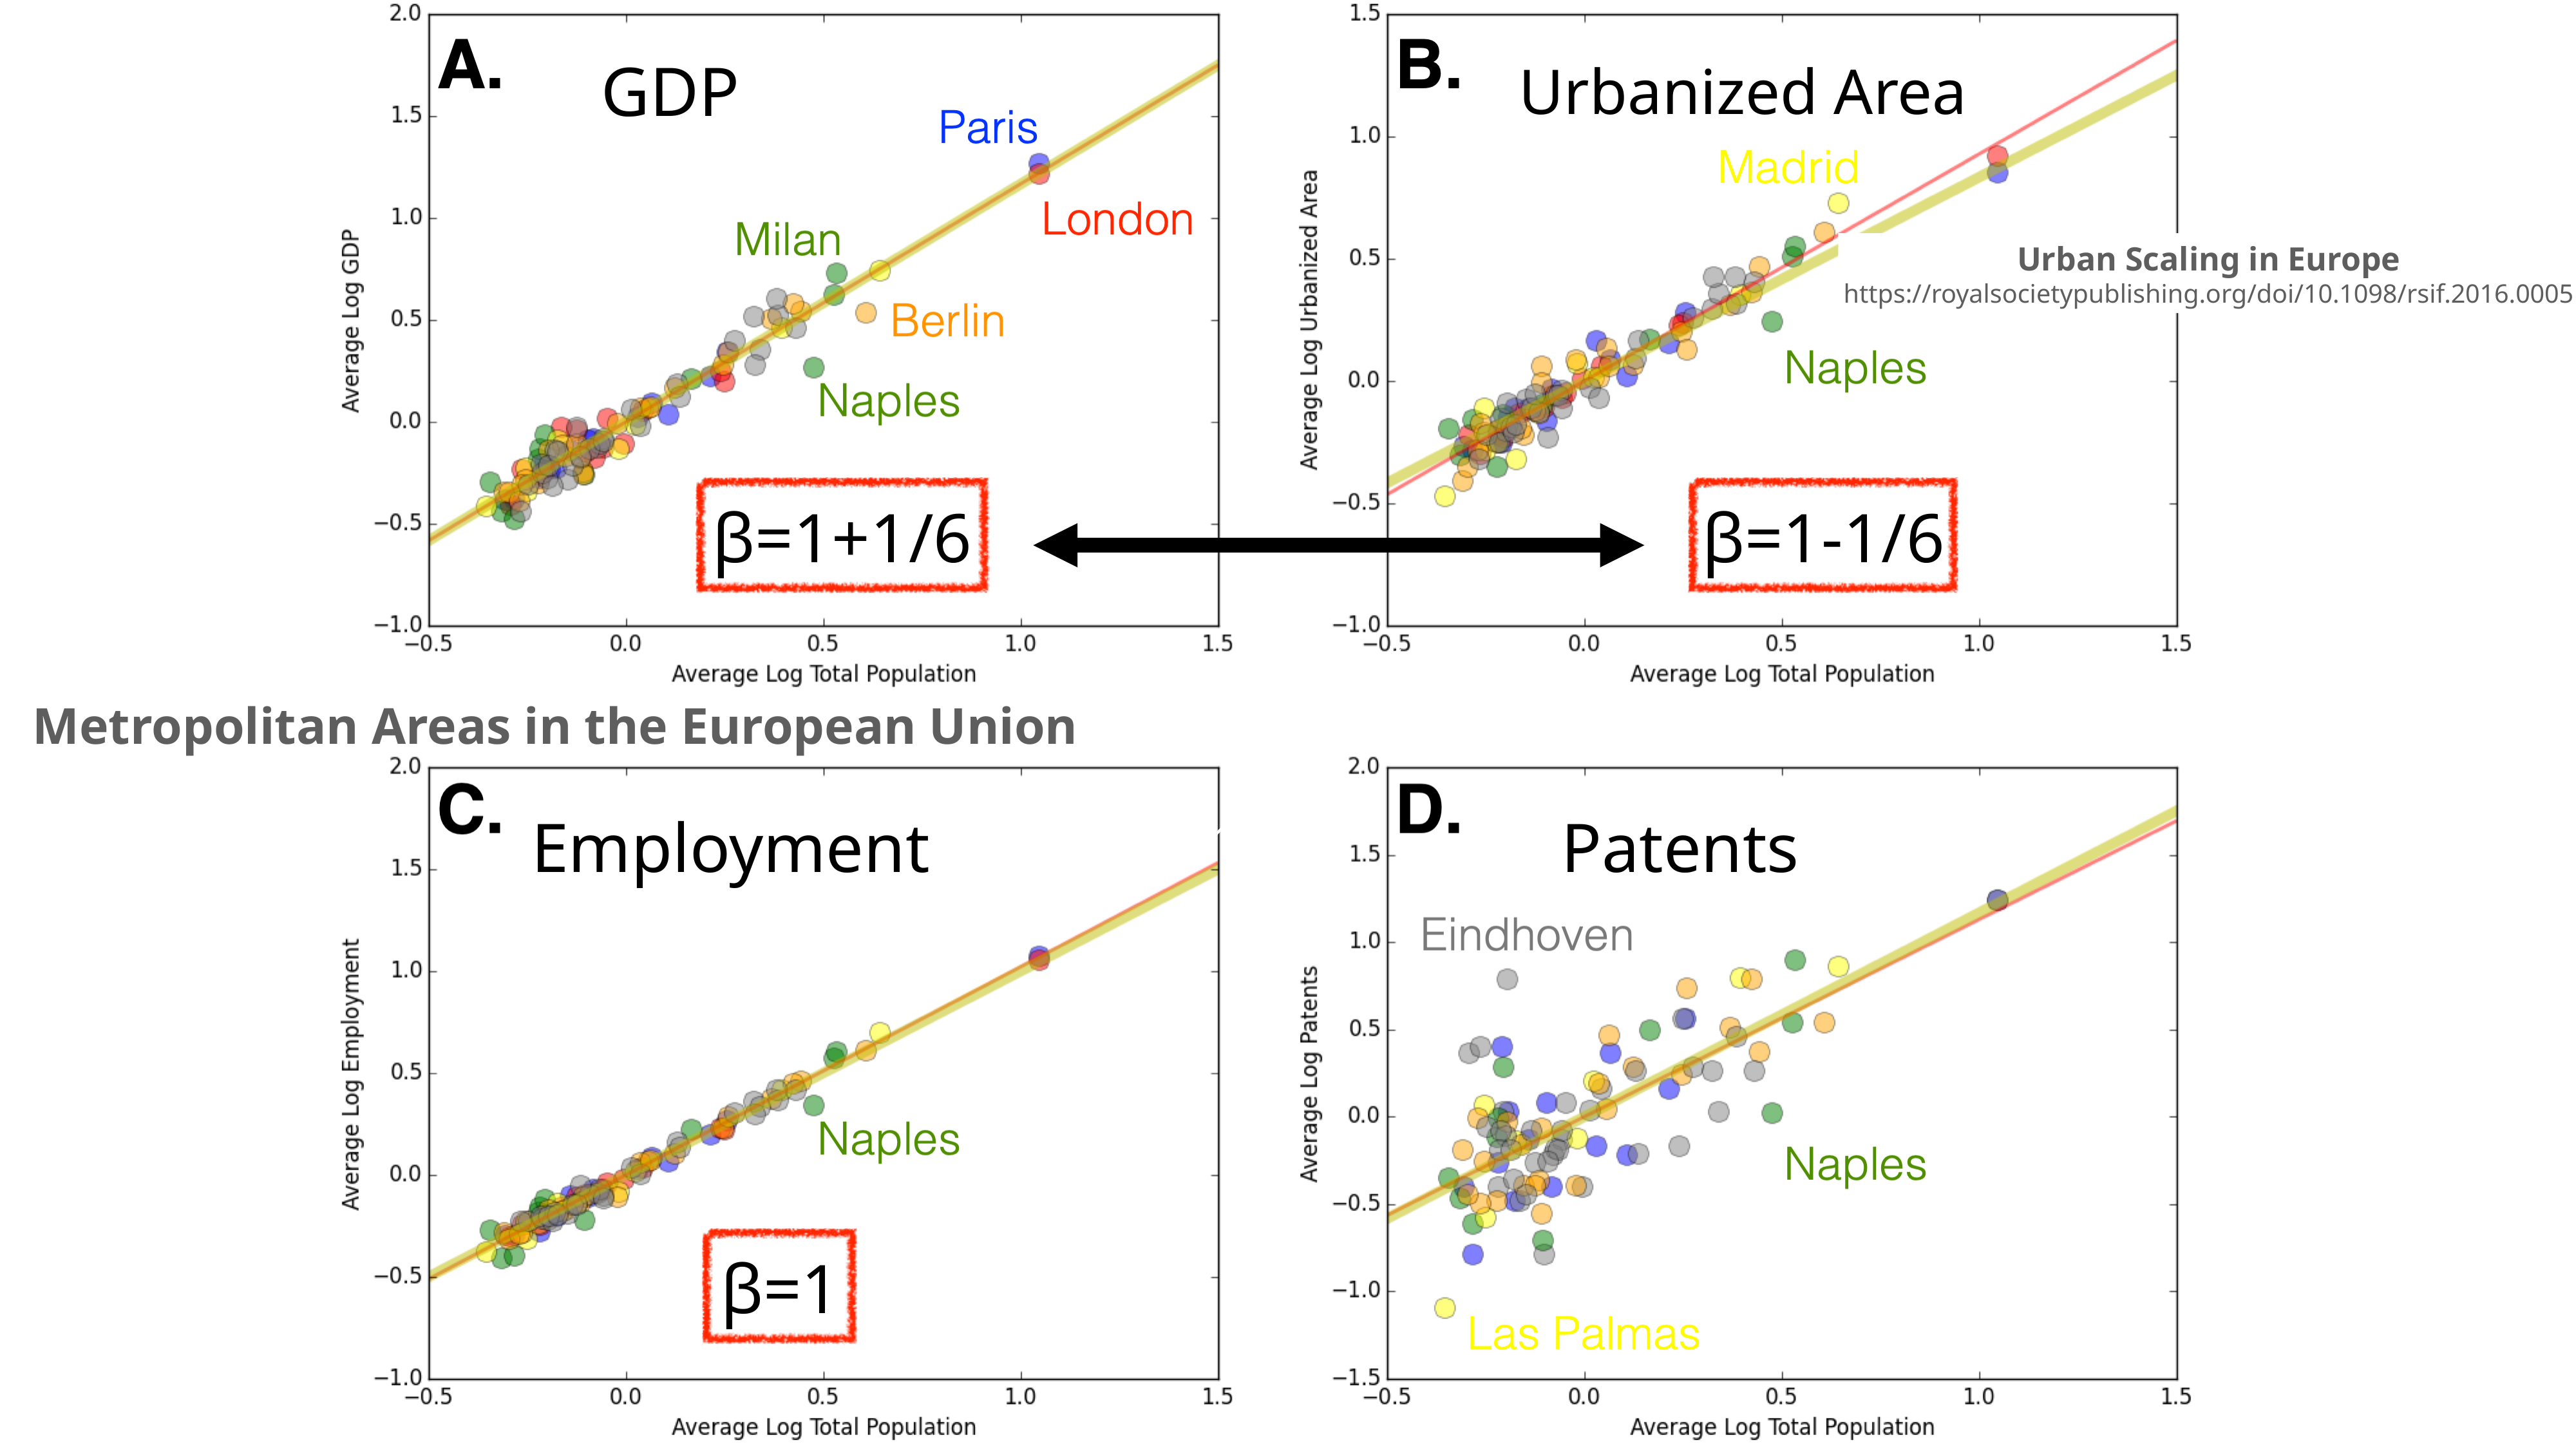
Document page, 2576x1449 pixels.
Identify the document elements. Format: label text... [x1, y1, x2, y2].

text_box Urban Scaling in Europe https://royalsocietypublishing.org/doi/10.1098/rsif.2016.0005 [2255, 233, 2576, 314]
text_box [1687, 477, 1960, 595]
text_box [696, 477, 990, 595]
text_box Metropolitan Areas in the European Union [0, 689, 321, 760]
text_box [702, 1227, 859, 1346]
picture [321, 0, 2255, 1446]
